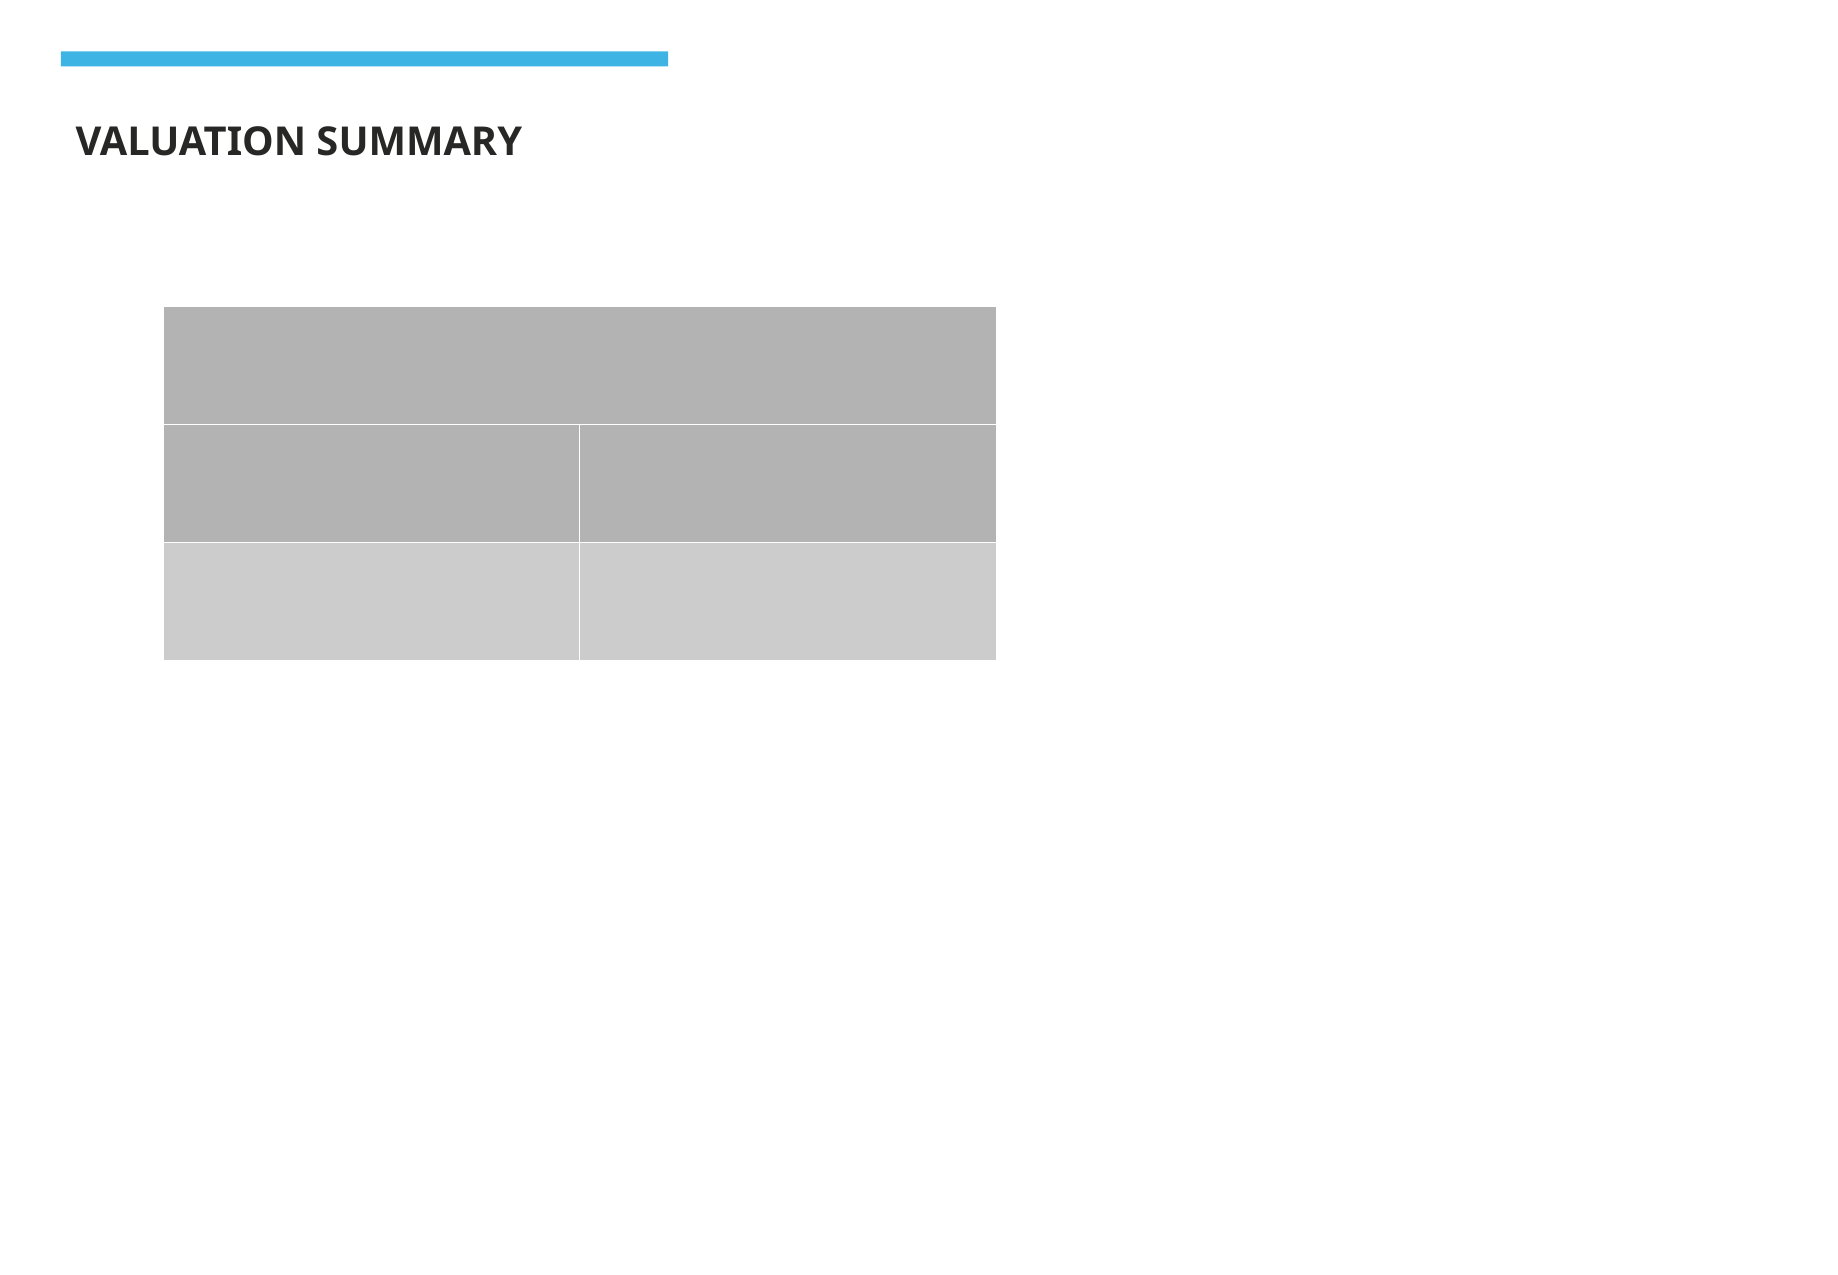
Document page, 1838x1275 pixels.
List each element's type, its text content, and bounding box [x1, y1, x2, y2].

text_box [60, 51, 669, 67]
table_header [164, 307, 996, 424]
table_cell [580, 543, 996, 660]
table_cell [164, 425, 579, 542]
text_box VALUATION SUMMARY [60, 108, 1328, 172]
table_cell [580, 425, 996, 542]
table_cell [164, 543, 579, 660]
